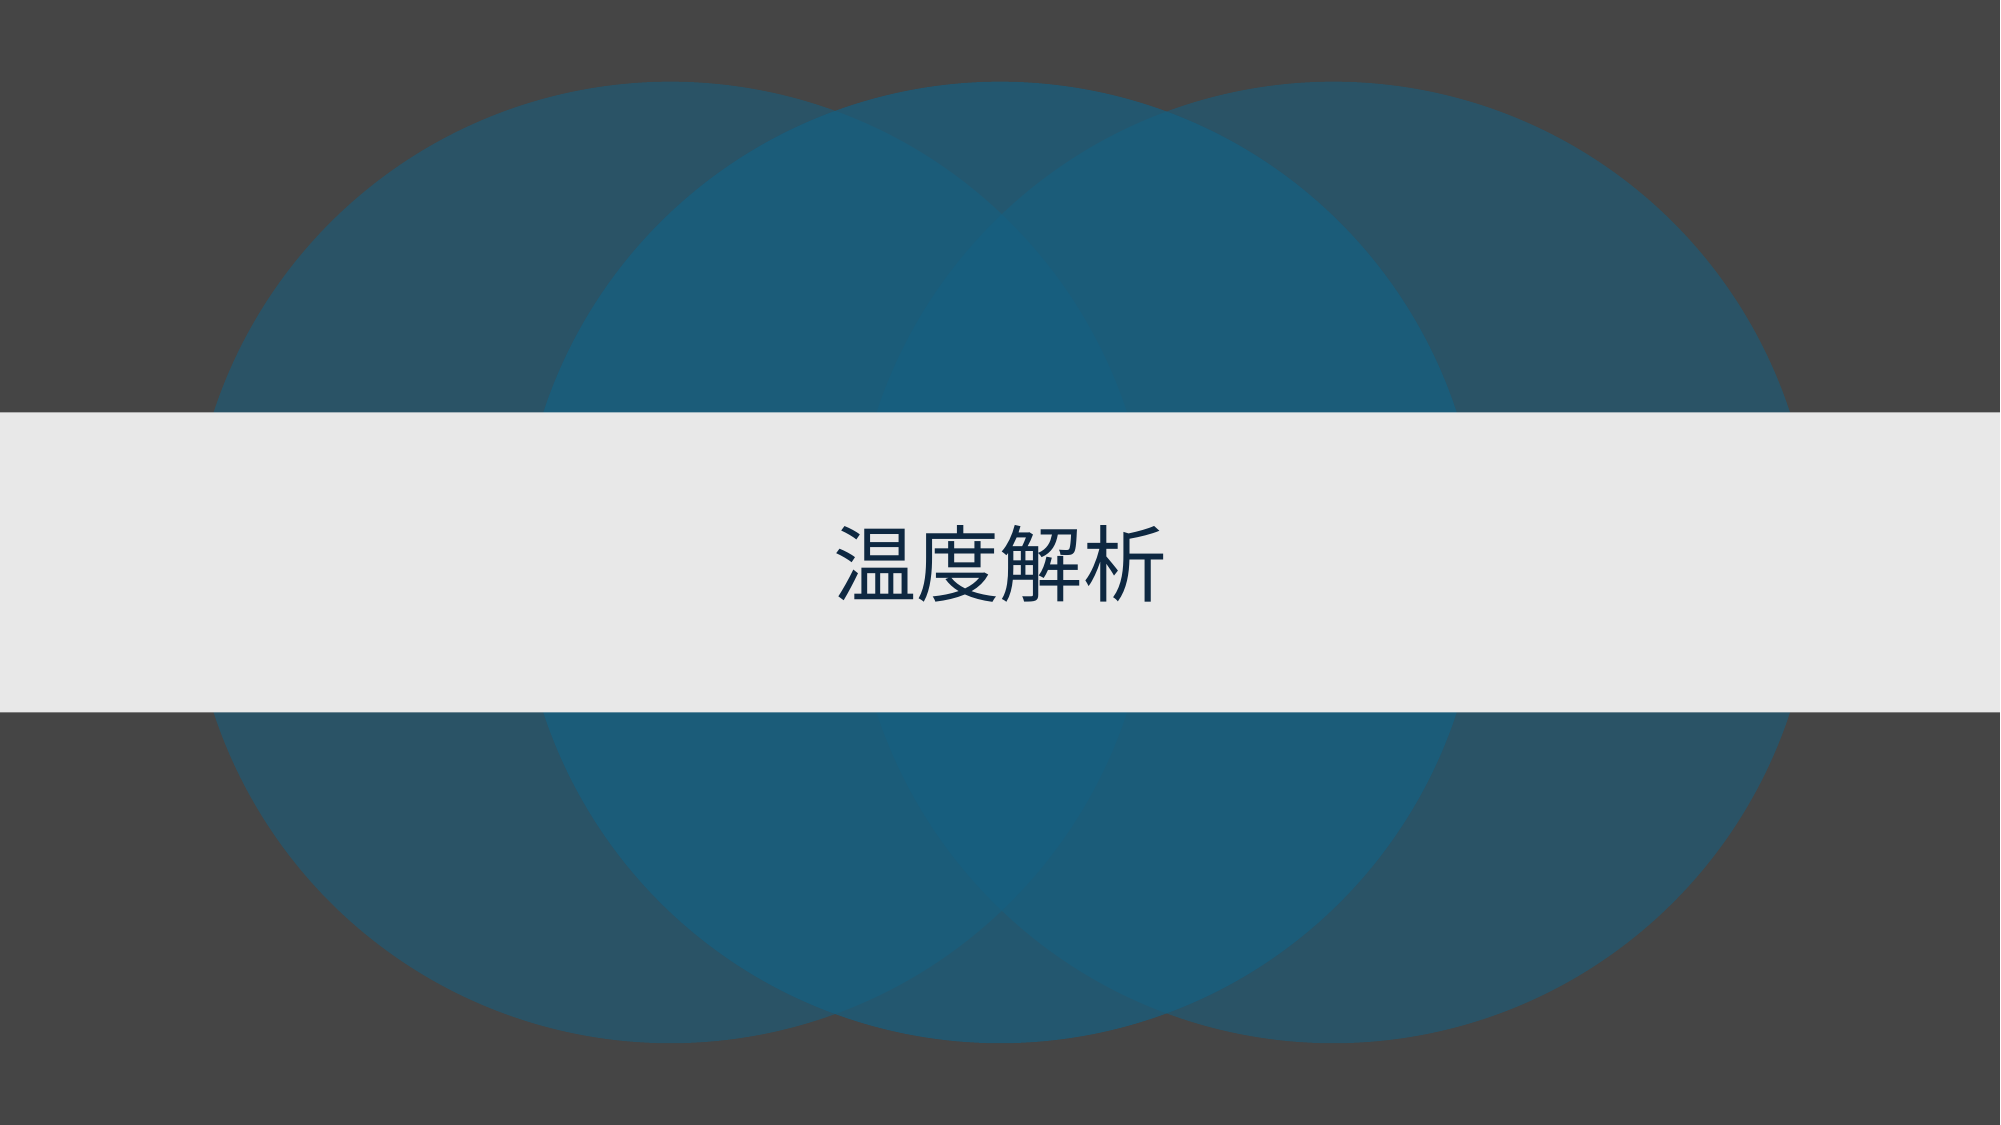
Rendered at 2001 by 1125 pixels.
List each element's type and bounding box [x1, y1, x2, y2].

text_box [189, 81, 1815, 1044]
text_box [1815, 411, 2000, 714]
text_box [0, 411, 189, 714]
